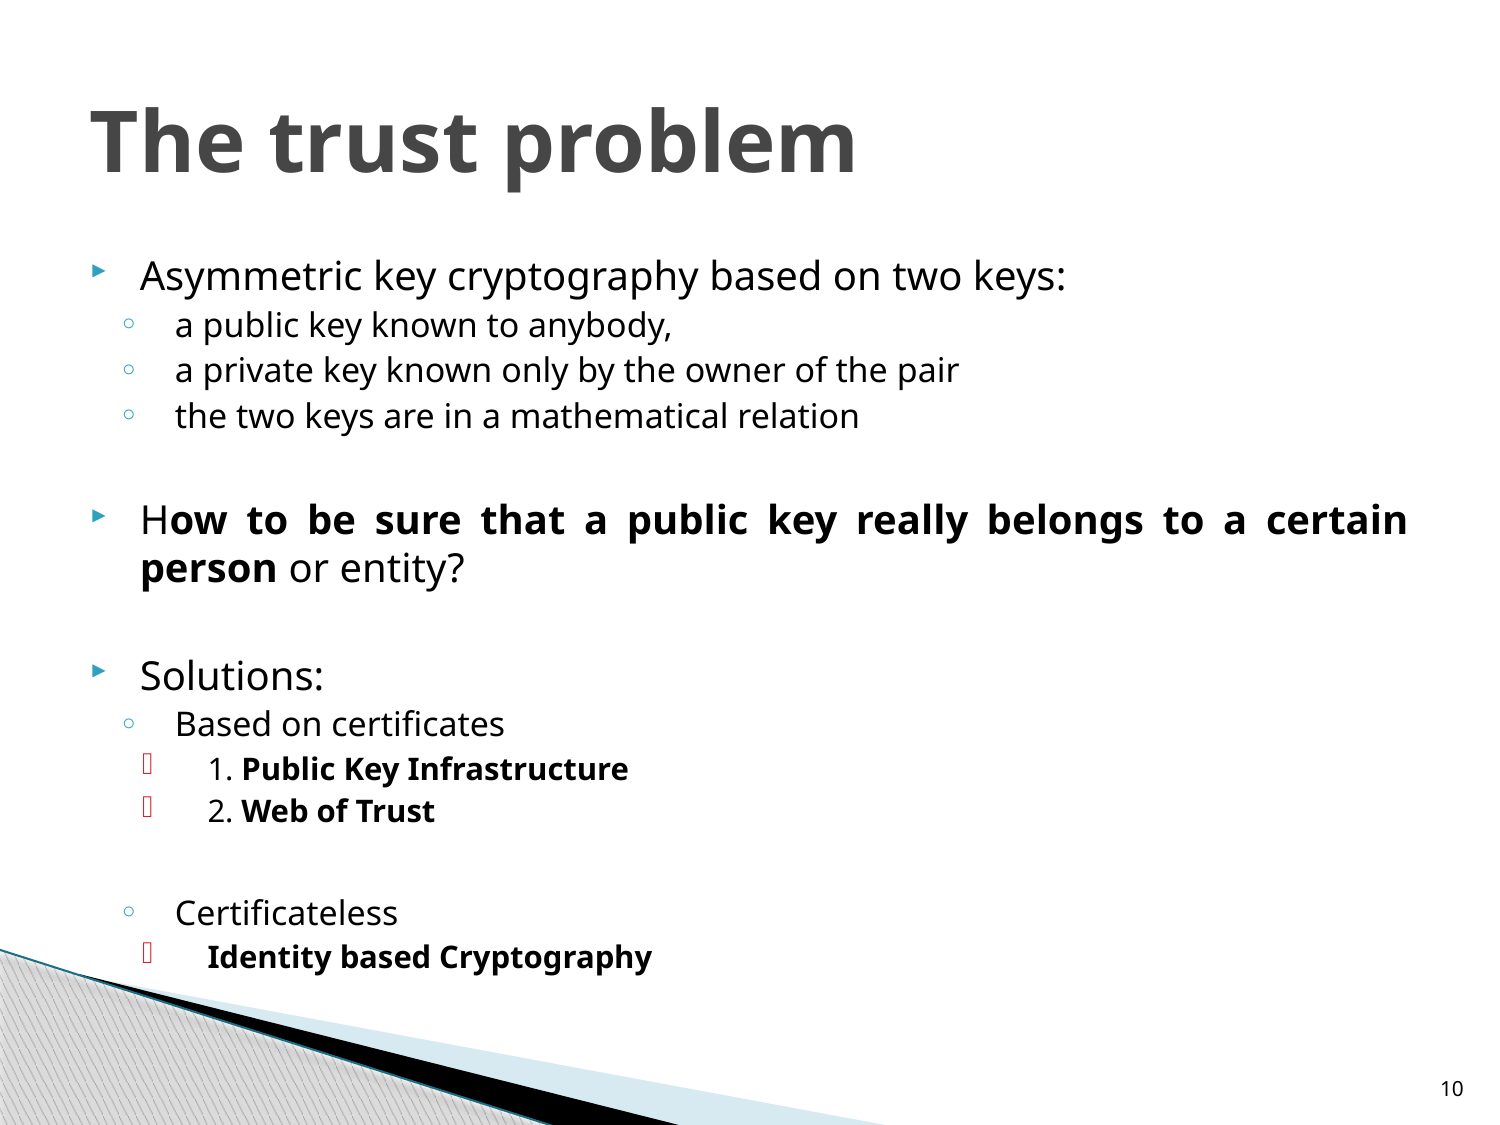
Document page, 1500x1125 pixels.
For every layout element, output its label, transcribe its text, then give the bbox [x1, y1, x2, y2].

title The trust problem [75, 45, 1425, 233]
list Asymmetric key cryptography based on two keys: a public key known to anybody, a private key known only by the owner of the pair the two keys are in a mathematical relation How to be sure that a public key really belongs to a certain person or entity? Solutions: Based on certificates 1. Public Key Infrastructure 2. Web of Trust Certificateless Identity based Cryptography [75, 243, 1425, 986]
slide_number 10 [1418, 1051, 1479, 1112]
